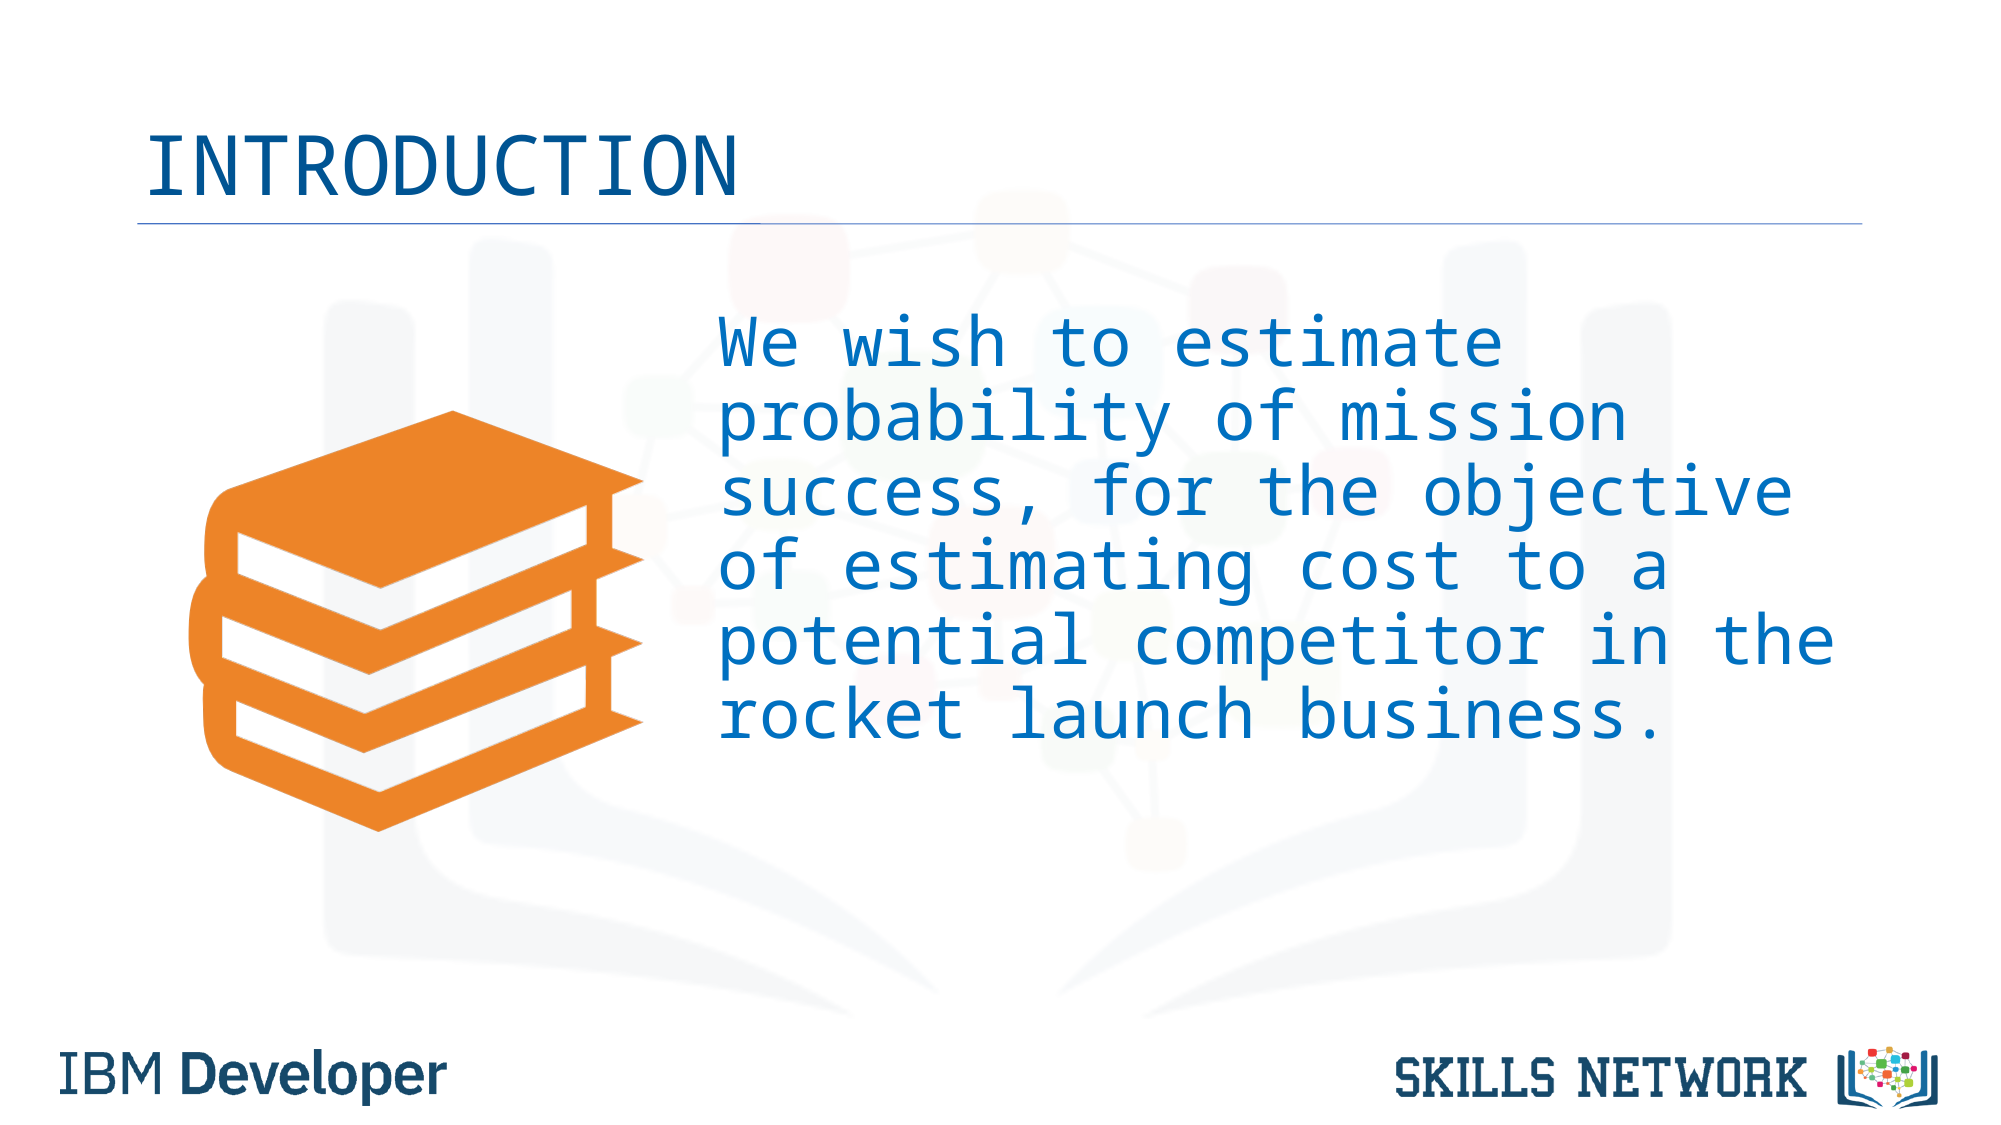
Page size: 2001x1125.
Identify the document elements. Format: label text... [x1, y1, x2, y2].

title INTRODUCTION [126, 59, 1381, 278]
text_box We wish to estimate probability of mission success, for the objective of estimating cost to a potential competitor in the rocket launch business. [702, 299, 1863, 801]
picture [55, 1045, 459, 1108]
picture [1390, 1045, 1945, 1111]
picture [163, 370, 665, 872]
